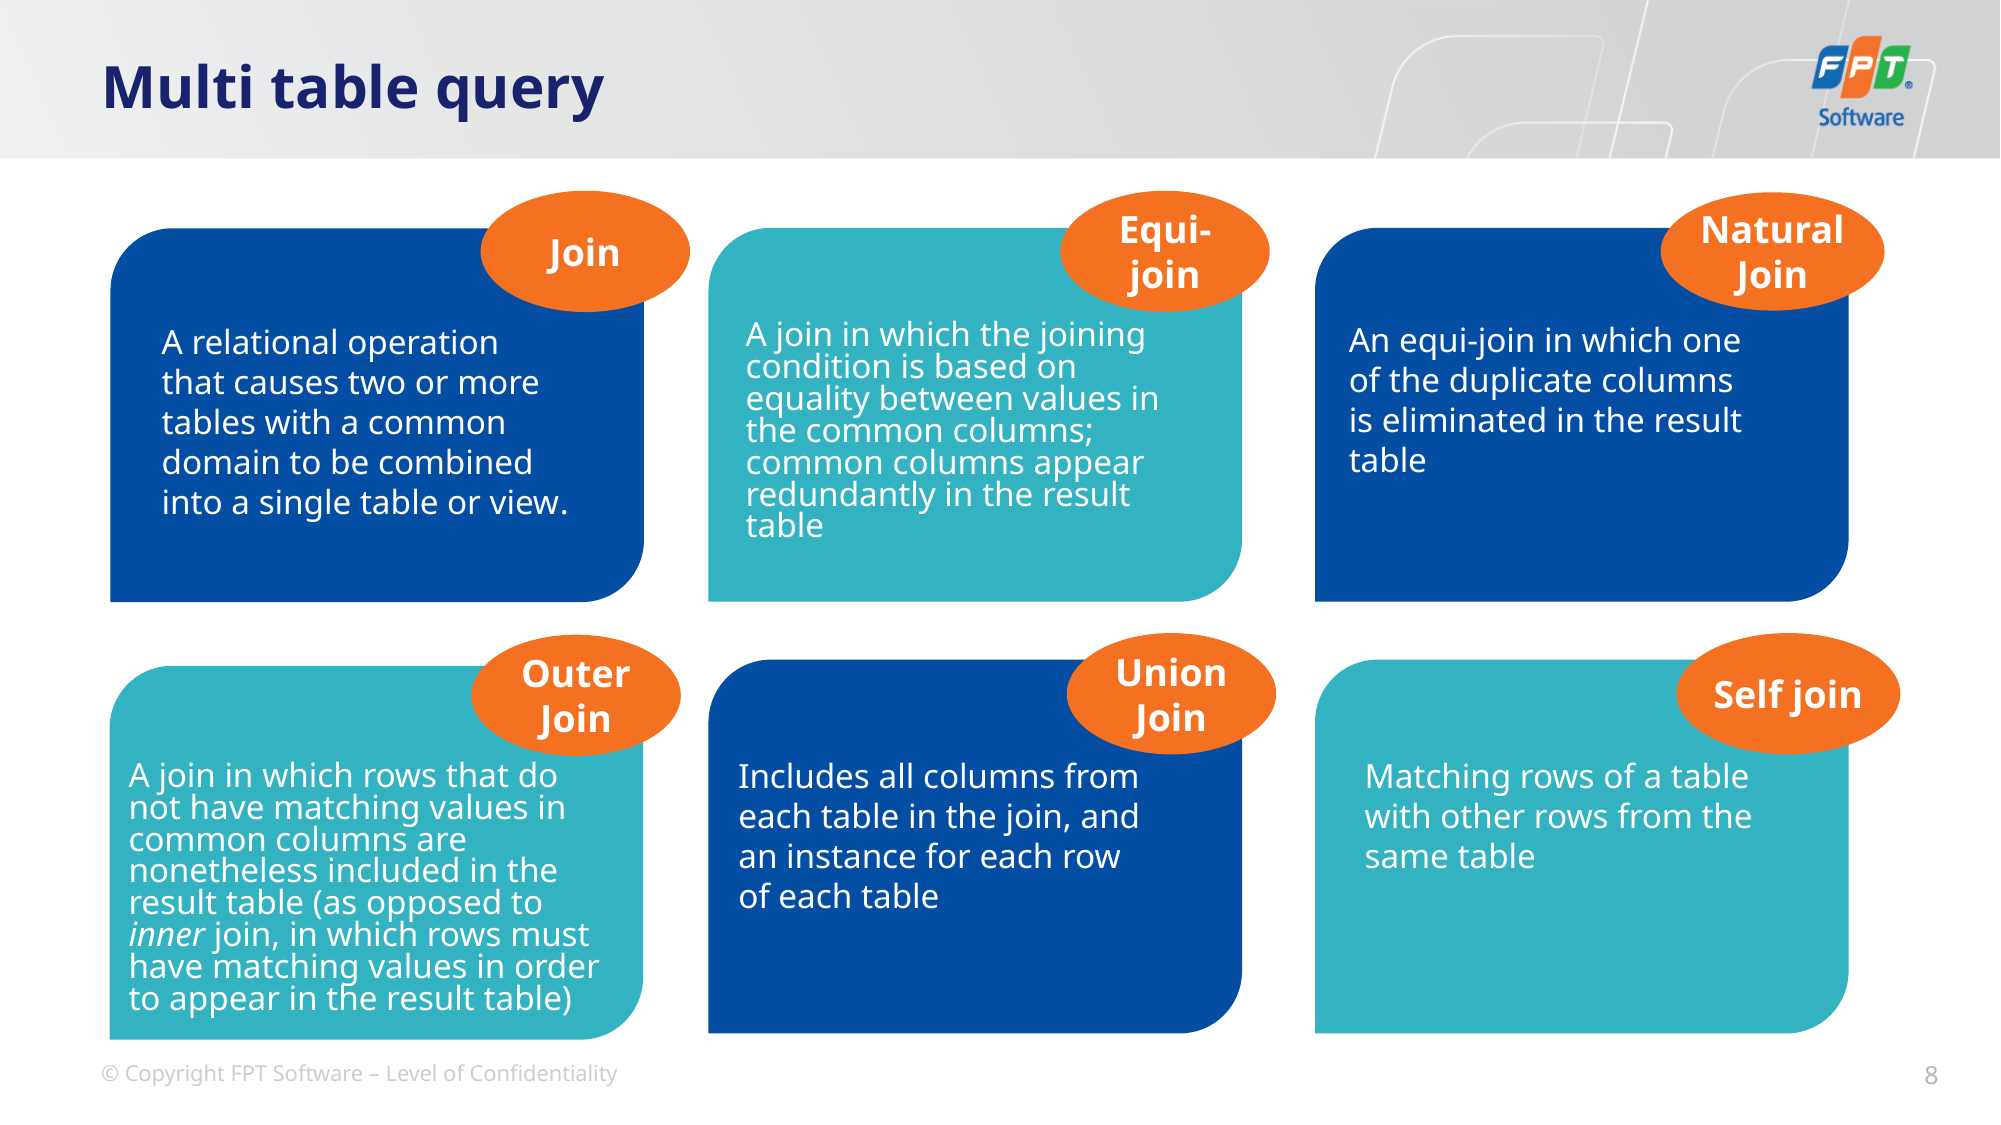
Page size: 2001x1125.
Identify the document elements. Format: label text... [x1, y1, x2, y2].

text_box Matching rows of a table with other rows from the same table [1335, 747, 1789, 883]
text_box [707, 226, 1244, 603]
text_box [1314, 226, 1850, 603]
text_box An equi-join in which one of the duplicate columns is eliminated in the result table [1319, 312, 1773, 487]
text_box [1314, 658, 1850, 1035]
picture [0, 0, 2000, 159]
text_box A join in which rows that do not have matching values in common columns are nonetheless included in the result table (as opposed to inner join, in which rows must have matching values in order to appear in the result table) [113, 754, 627, 1025]
text_box Self join [1676, 633, 1901, 755]
text_box Outer Join [471, 634, 681, 754]
text_box Union Join [1066, 633, 1277, 755]
text_box [707, 658, 1244, 1035]
text_box A relational operation that causes two or more tables with a common domain to be combined into a single table or view. [132, 313, 586, 529]
text_box A join in which the joining condition is based on equality between values in the common columns; common columns appear redundantly in the result table [730, 313, 1184, 552]
text_box Join [480, 190, 691, 313]
slide_number 8 [1855, 1052, 1954, 1094]
text_box [109, 227, 646, 604]
text_box [108, 664, 623, 1041]
text_box Includes all columns from each table in the join, and an instance for each row of each table [709, 747, 1162, 923]
text_box Natural Join [1660, 192, 1885, 311]
text_box [609, 742, 645, 1021]
text_box Equi-join [1060, 190, 1270, 313]
title Multi table query [86, 31, 1812, 148]
